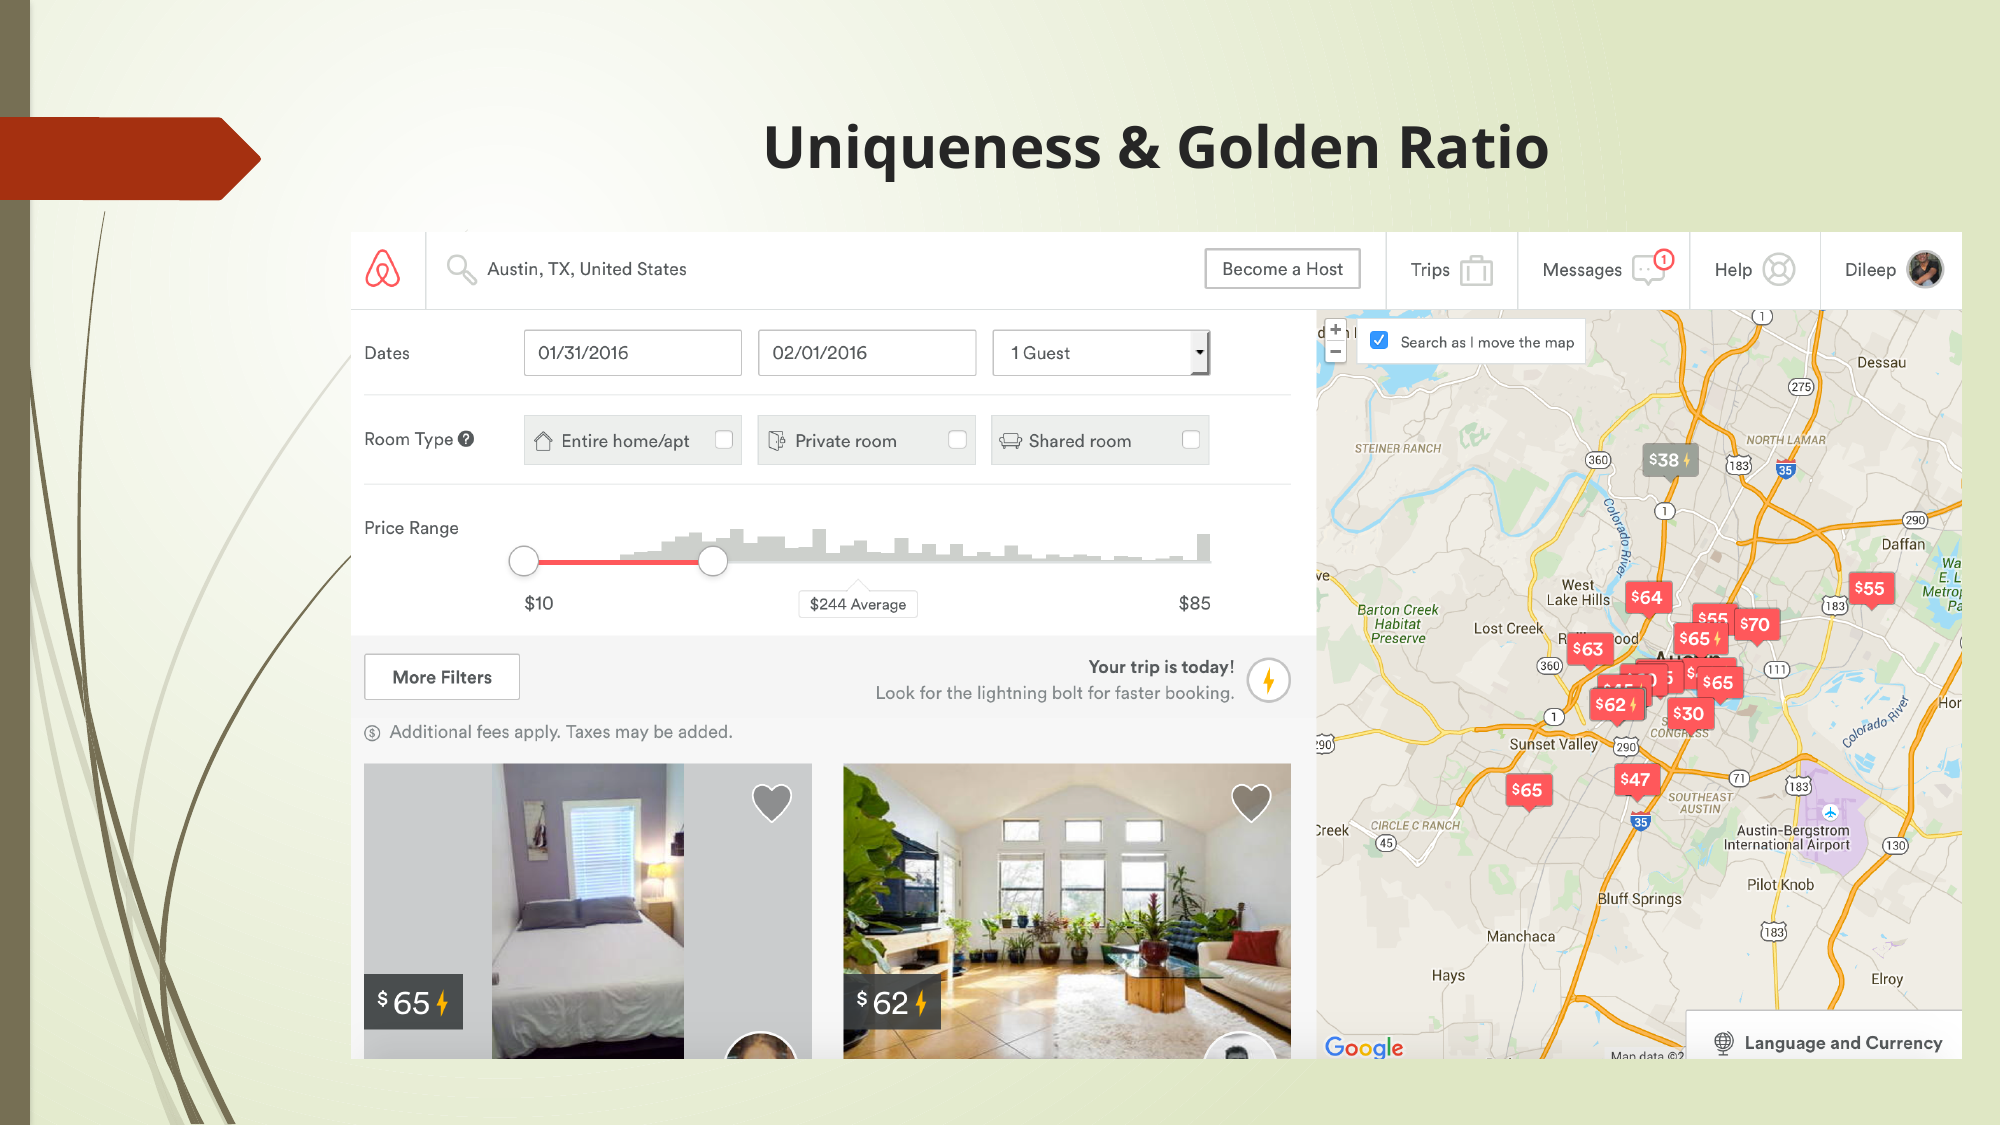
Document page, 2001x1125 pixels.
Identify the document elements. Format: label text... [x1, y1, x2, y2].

title Uniqueness & Golden Ratio [425, 102, 1888, 232]
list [351, 232, 1962, 1060]
